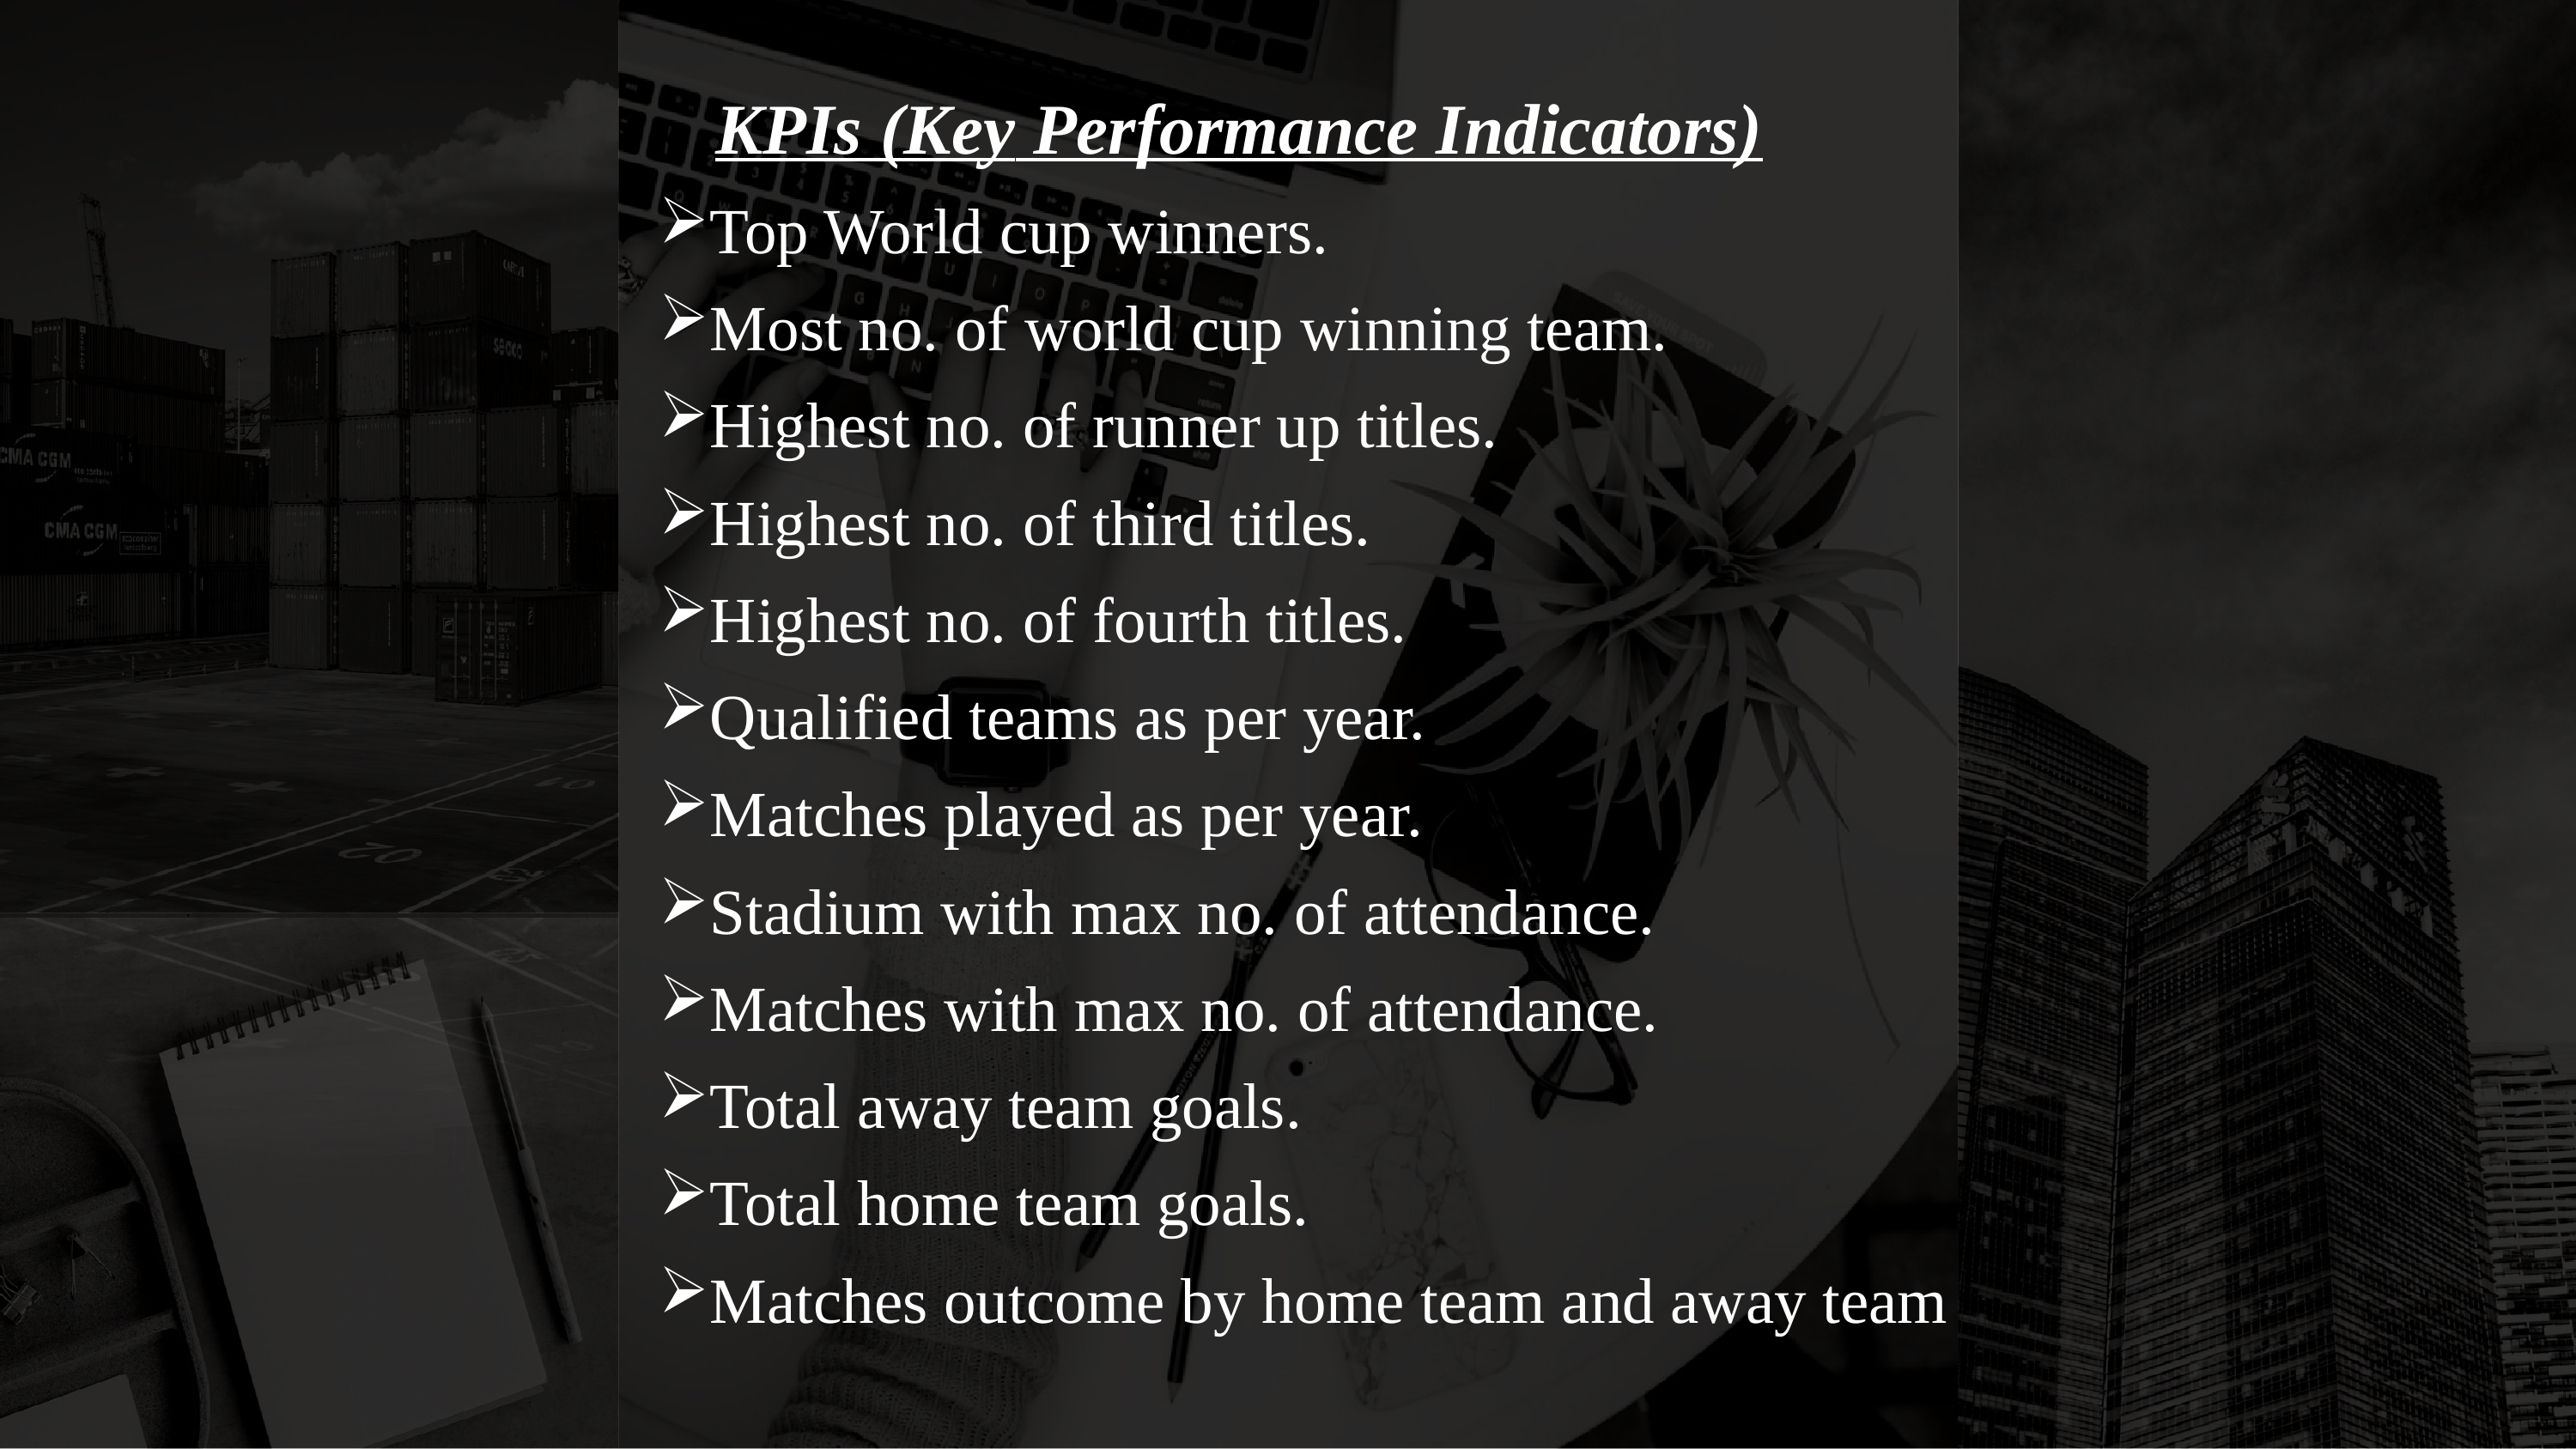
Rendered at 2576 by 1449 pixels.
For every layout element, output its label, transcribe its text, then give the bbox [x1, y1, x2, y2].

title KPIs (Key Performance Indicators) [706, 80, 1870, 232]
picture [0, 0, 2576, 1449]
text_box Top World cup winners. Most no. of world cup winning team. Highest no. of runner up titles. Highest no. of third titles. Highest no. of fourth titles. Qualified teams as per year. Matches played as per year. Stadium with max no. of attendance. Matches with max no. of attendance. Total away team goals. Total home team goals. Matches outcome by home team and away team [659, 232, 2115, 1399]
